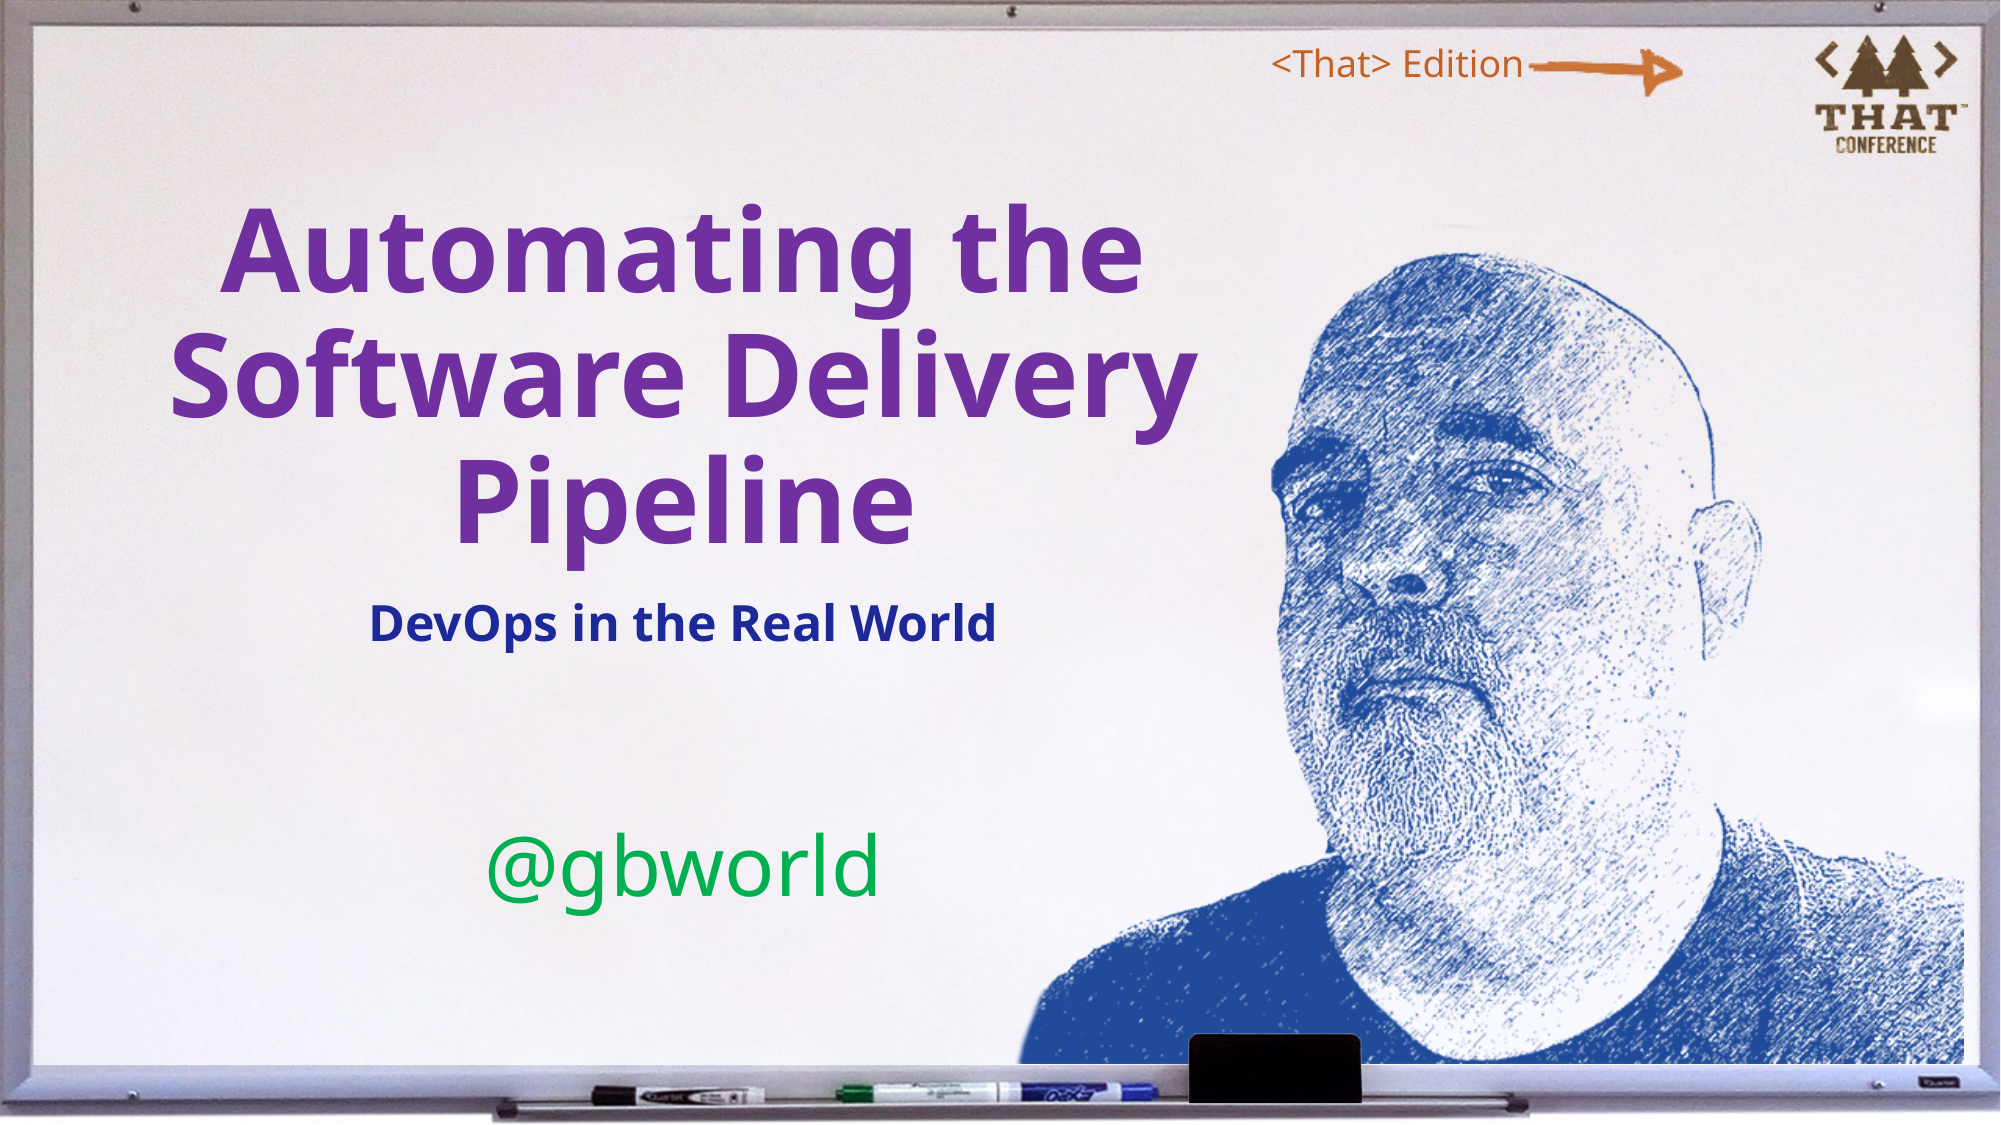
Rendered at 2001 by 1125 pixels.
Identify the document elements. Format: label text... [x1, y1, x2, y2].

title Automating the Software Delivery Pipeline [120, 184, 1247, 576]
text_box @gbworld [120, 816, 1247, 1018]
picture [0, 0, 2001, 1125]
subtitle DevOps in the Real World [120, 590, 1247, 816]
text_box <That> Edition [1256, 32, 1526, 93]
